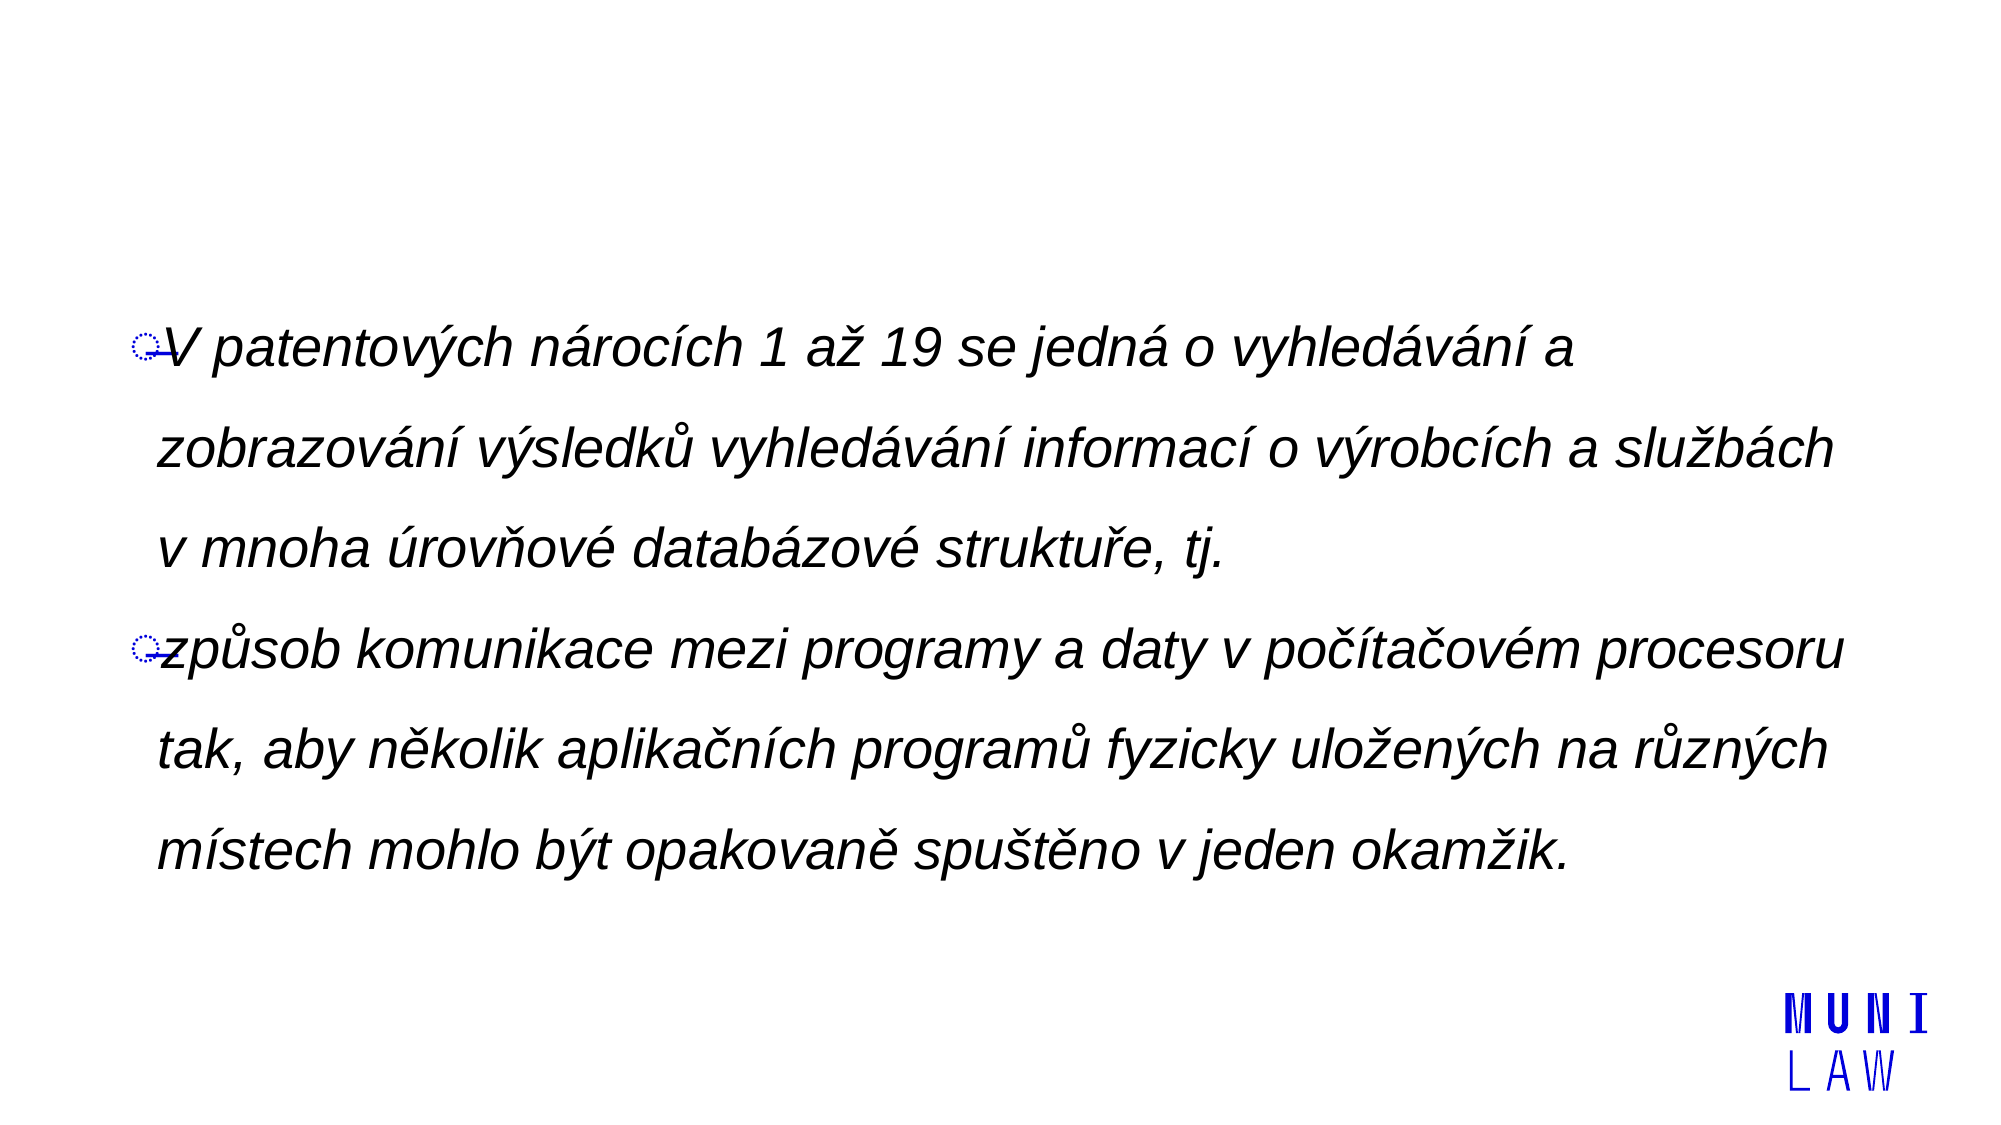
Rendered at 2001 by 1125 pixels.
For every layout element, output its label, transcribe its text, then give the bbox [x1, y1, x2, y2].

list V patentových nárocích 1 až 19 se jedná o vyhledávání a zobrazování výsledků vyhledávání informací o výrobcích a službách v mnoha úrovňové databázové struktuře, tj. způsob komunikace mezi programy a daty v počítačovém procesoru tak, aby několik aplikačních programů fyzicky uložených na různých místech mohlo být opakovaně spuštěno v jeden okamžik. [118, 277, 1883, 957]
